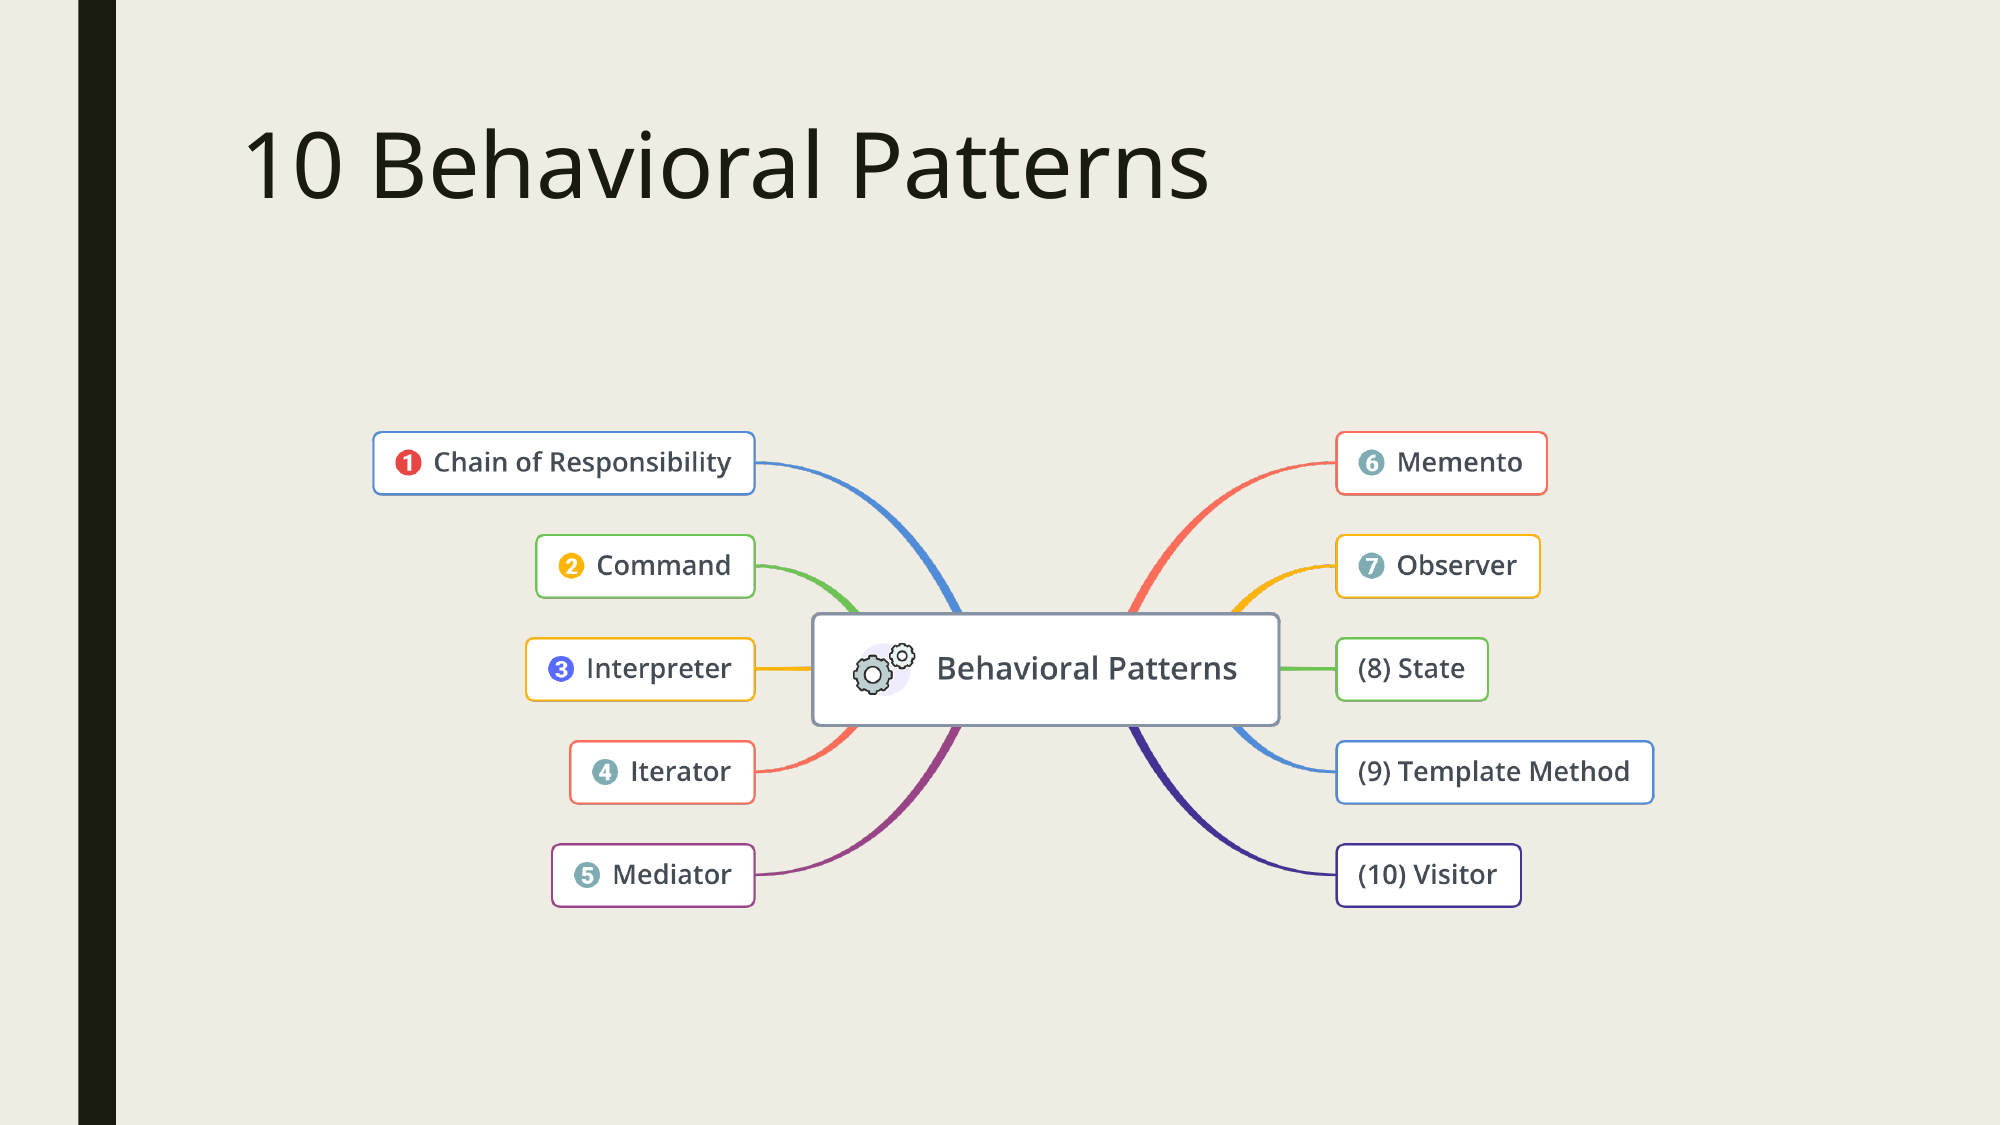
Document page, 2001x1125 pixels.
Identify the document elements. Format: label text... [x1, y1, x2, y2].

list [315, 374, 1710, 963]
title 10 Behavioral Patterns [225, 112, 1800, 357]
